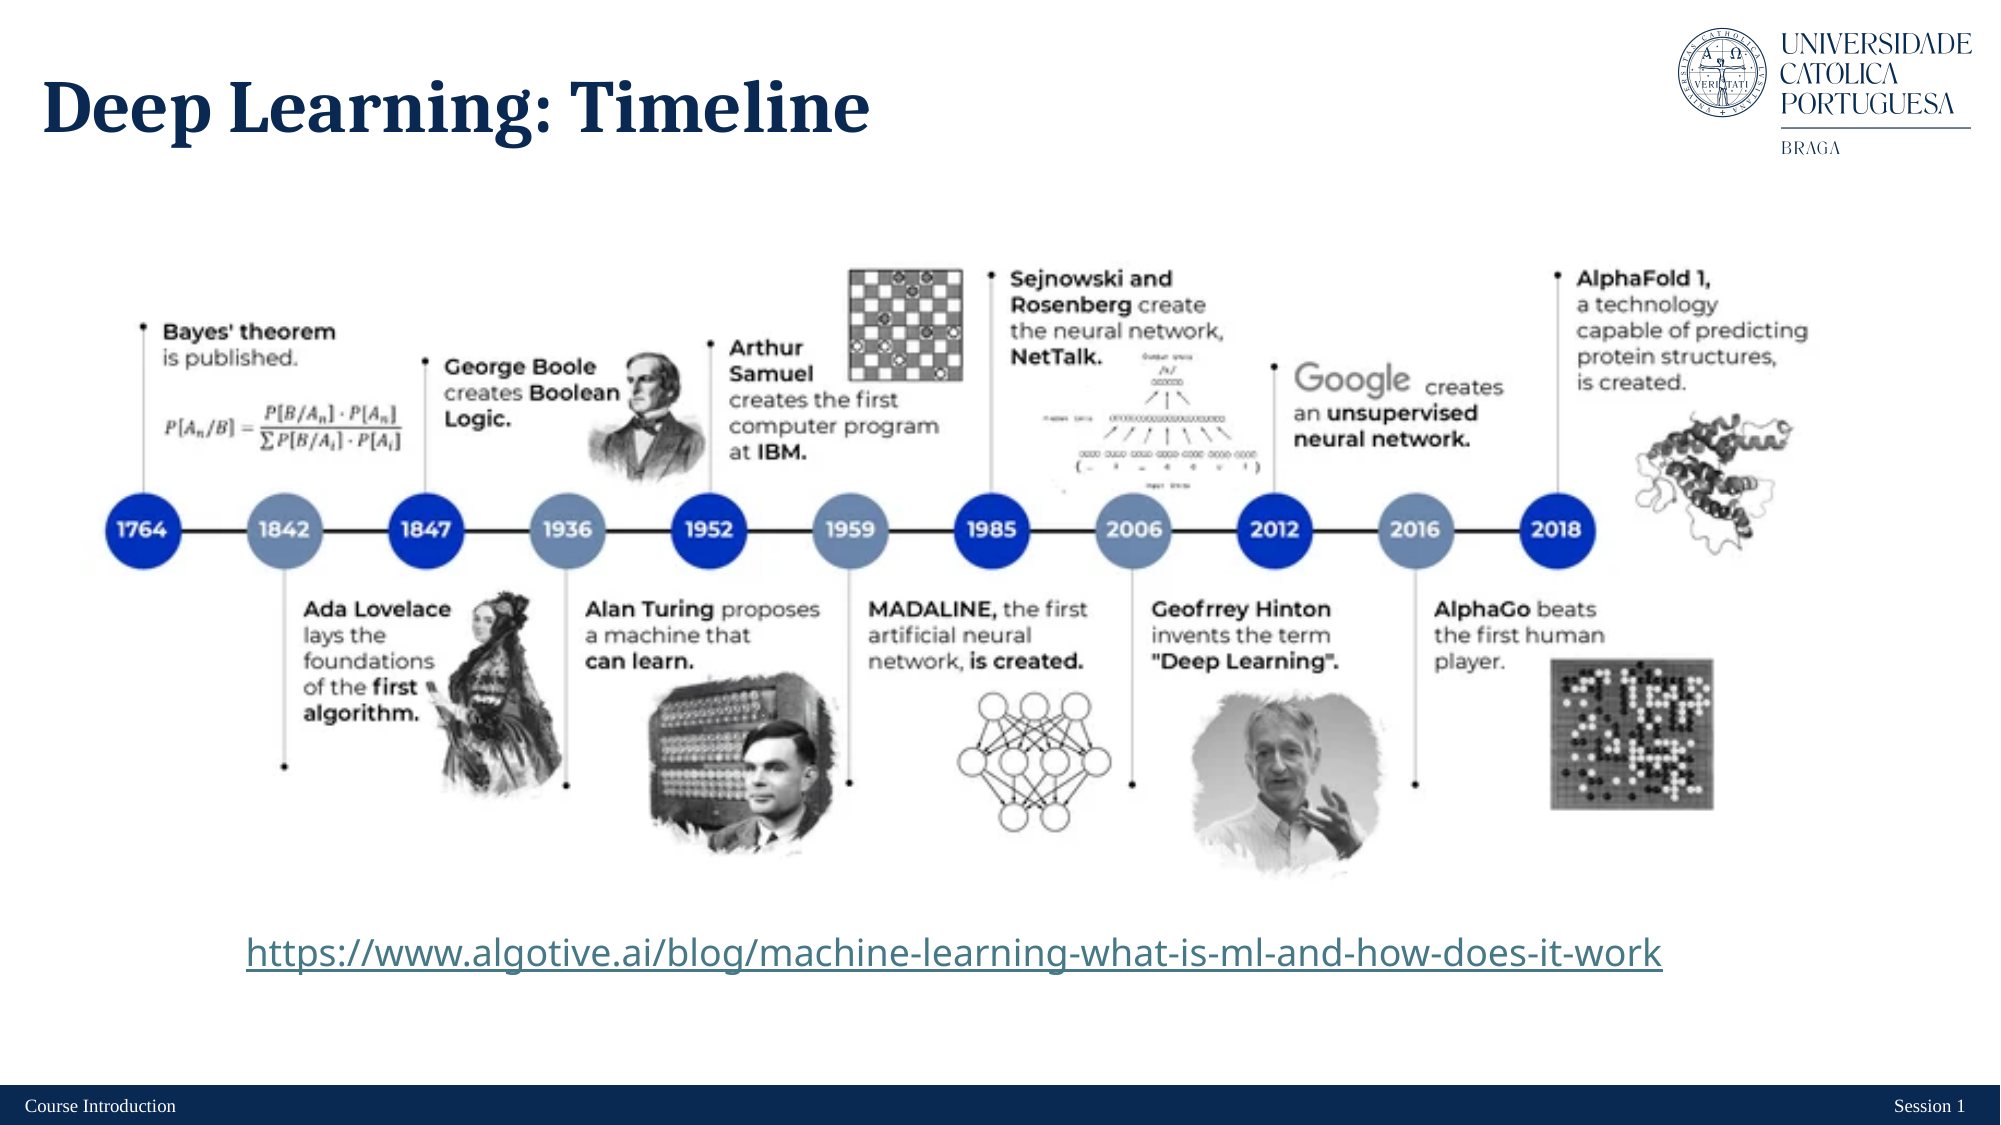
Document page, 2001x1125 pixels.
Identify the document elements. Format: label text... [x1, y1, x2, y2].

text_box Session 1 [865, 1086, 1981, 1125]
picture [1672, 18, 1982, 163]
text_box Course Introduction [9, 1086, 865, 1125]
title Deep Learning: Timeline [27, 0, 1753, 218]
picture [81, 230, 1828, 895]
text_box https://www.algotive.ai/blog/machine-learning-what-is-ml-and-how-does-it-work [82, 920, 1827, 1032]
text_box [0, 1085, 2000, 1125]
